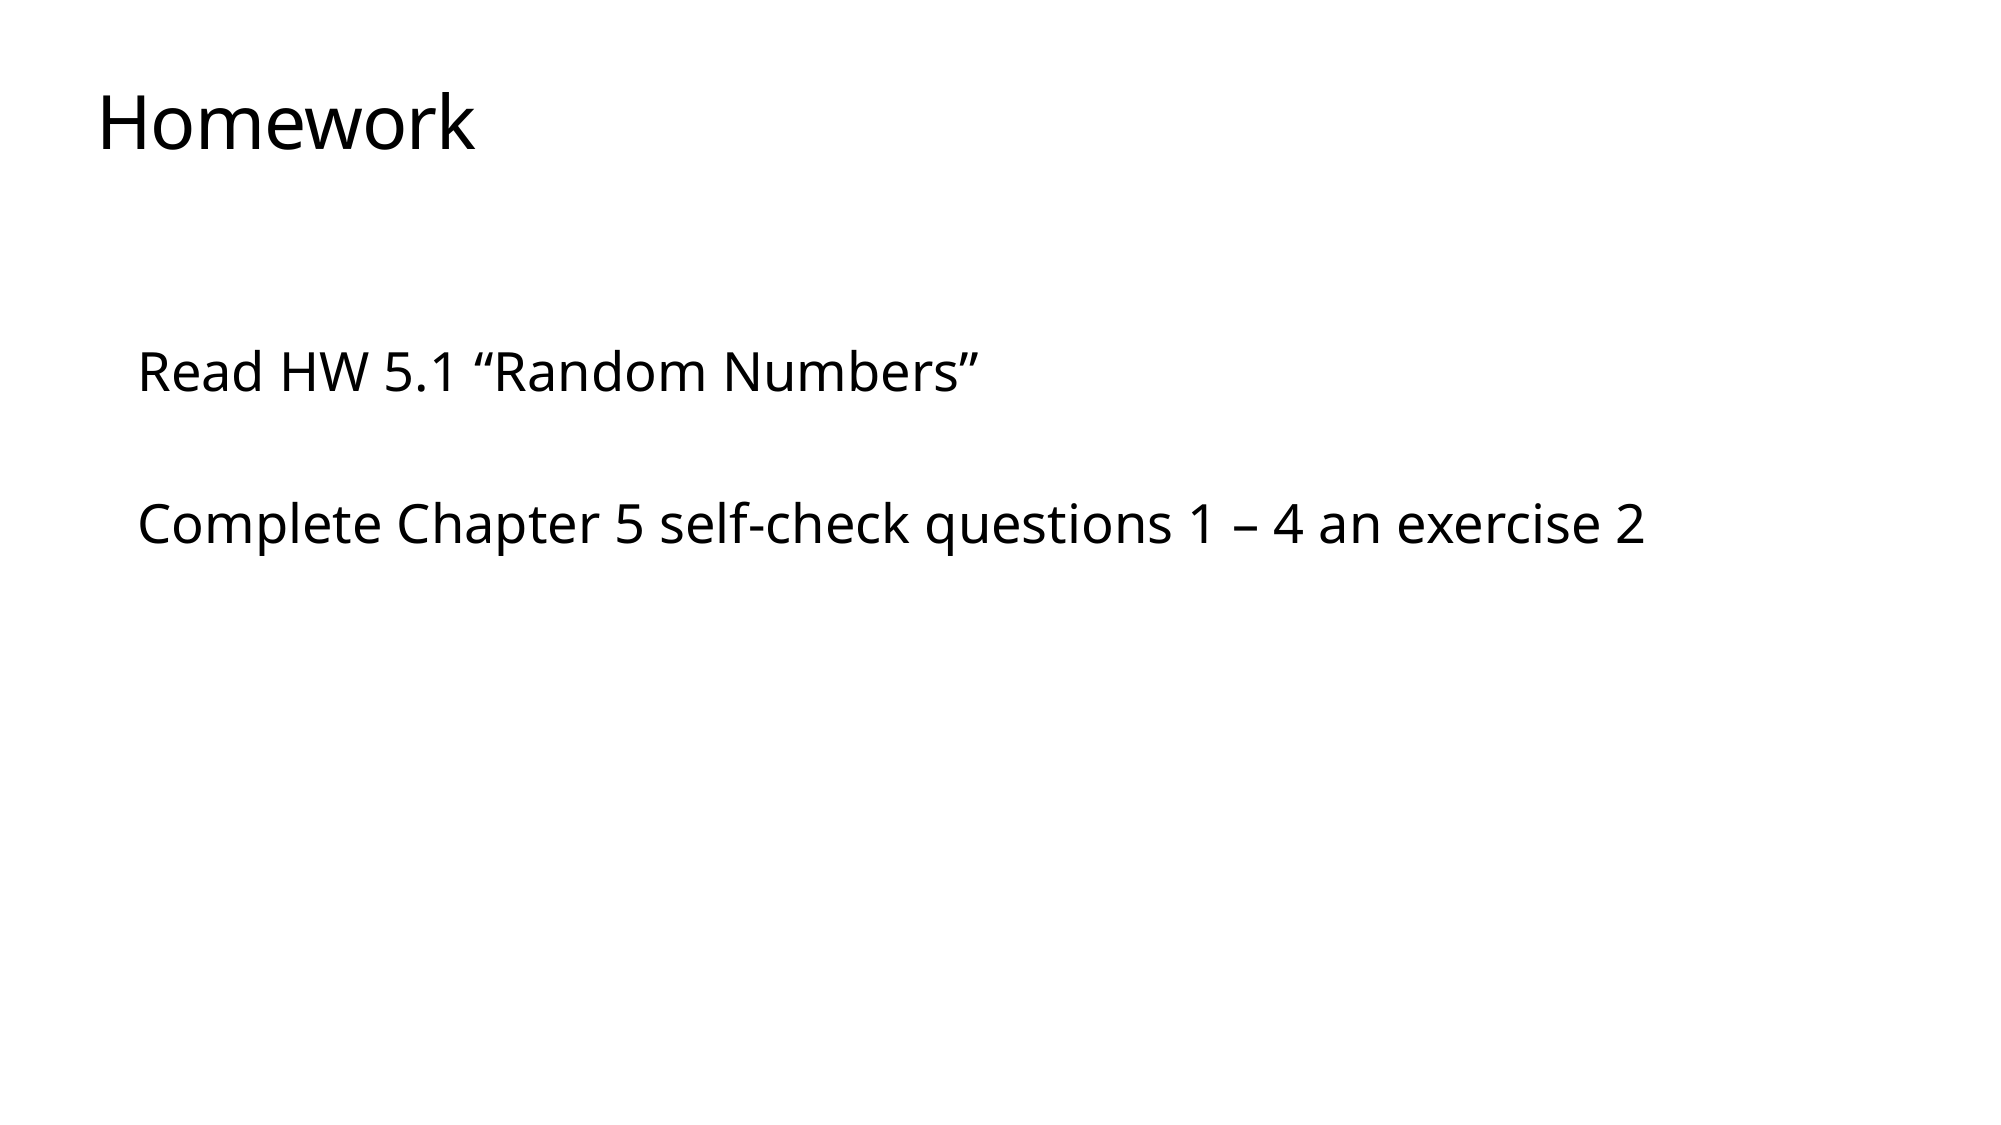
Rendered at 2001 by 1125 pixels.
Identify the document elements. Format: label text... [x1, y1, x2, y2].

list Read HW 5.1 “Random Numbers” Complete Chapter 5 self-check questions 1 – 4 an exercise 2 [137, 337, 1888, 1014]
title Homework [96, 75, 1904, 166]
